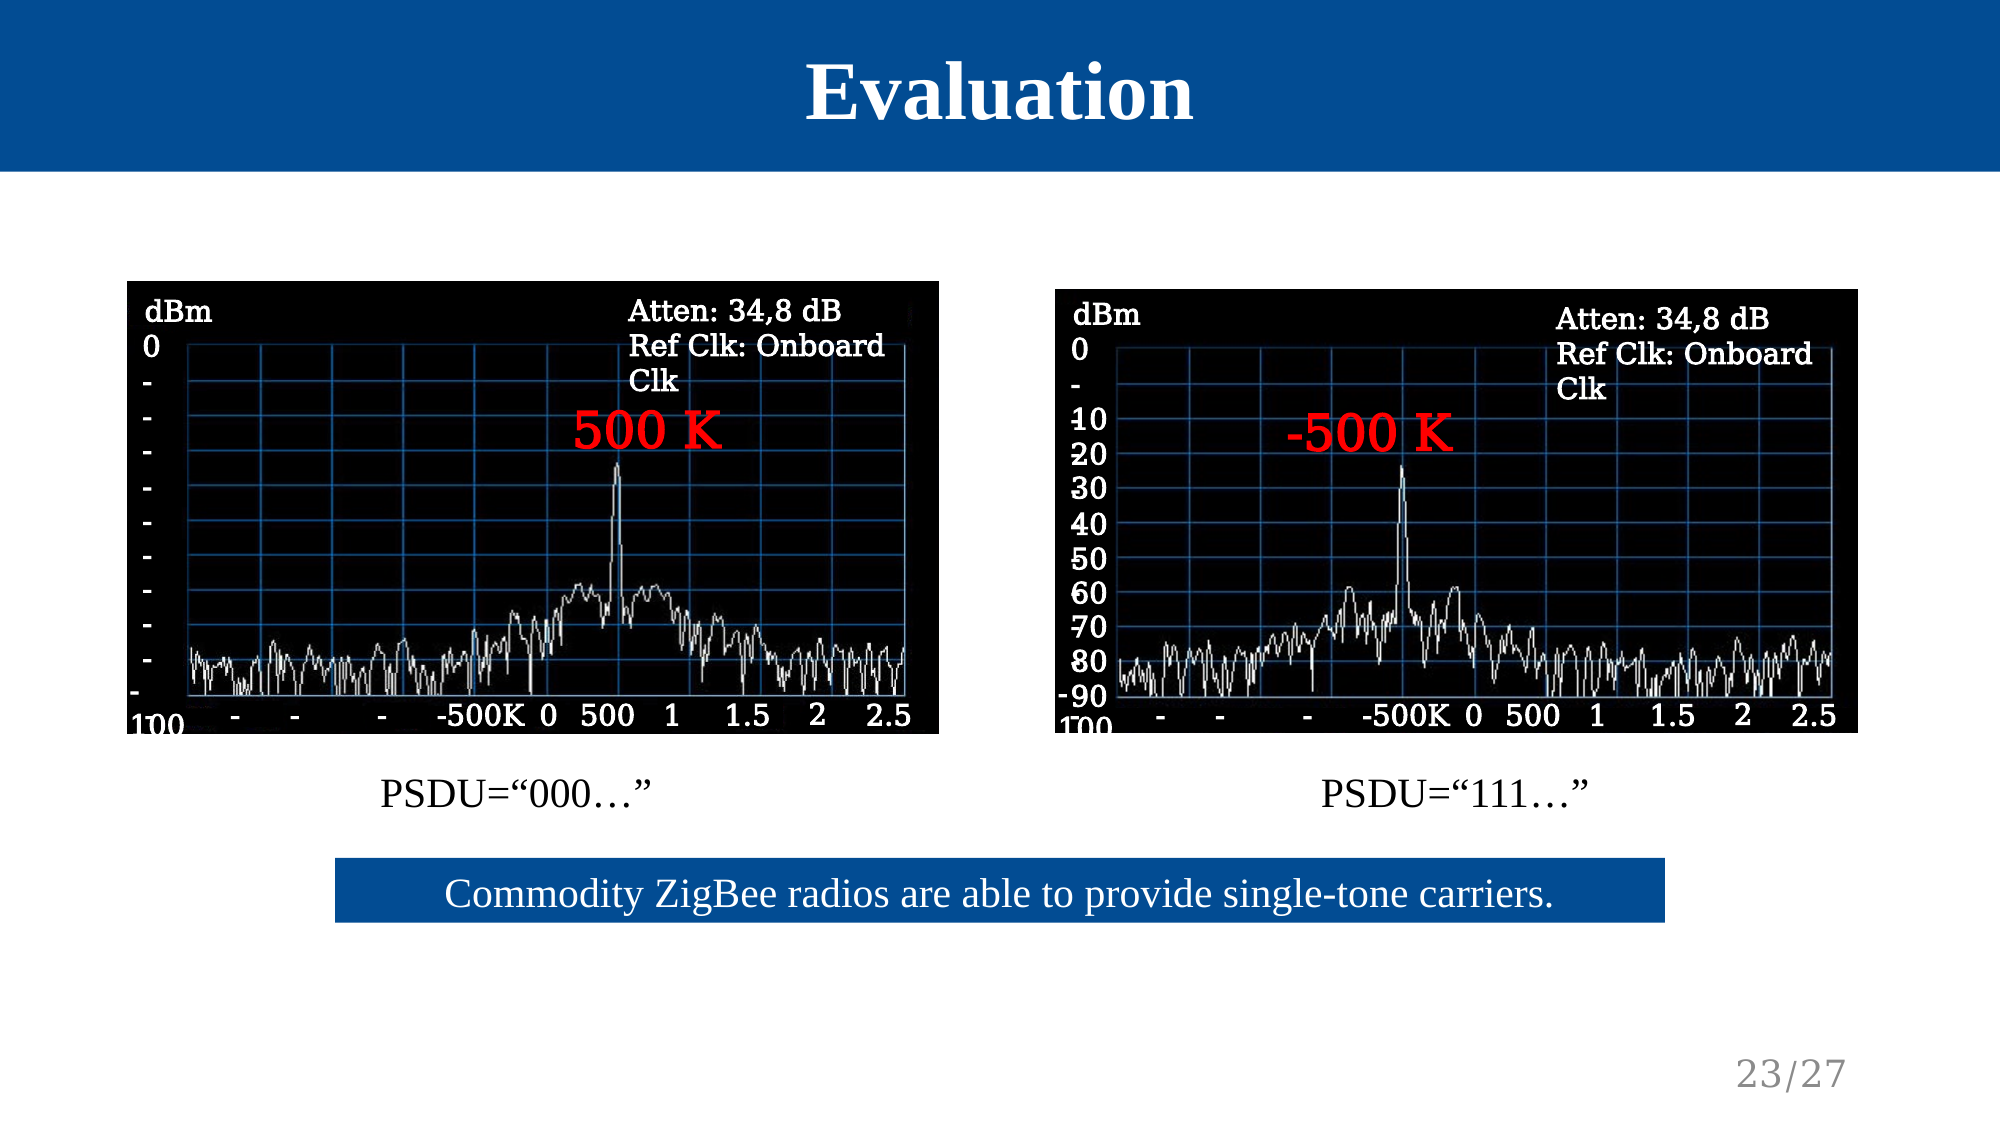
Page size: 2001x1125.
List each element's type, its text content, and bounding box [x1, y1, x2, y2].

text_box Commodity ZigBee radios are able to provide single-tone carriers. [335, 857, 1665, 923]
text_box PSDU=“111…” [1306, 758, 1633, 824]
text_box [114, 281, 1885, 740]
slide_number 23/27 [1412, 1042, 1863, 1103]
text_box PSDU=“000…” [365, 758, 692, 824]
text_box Evaluation [0, 0, 2000, 173]
